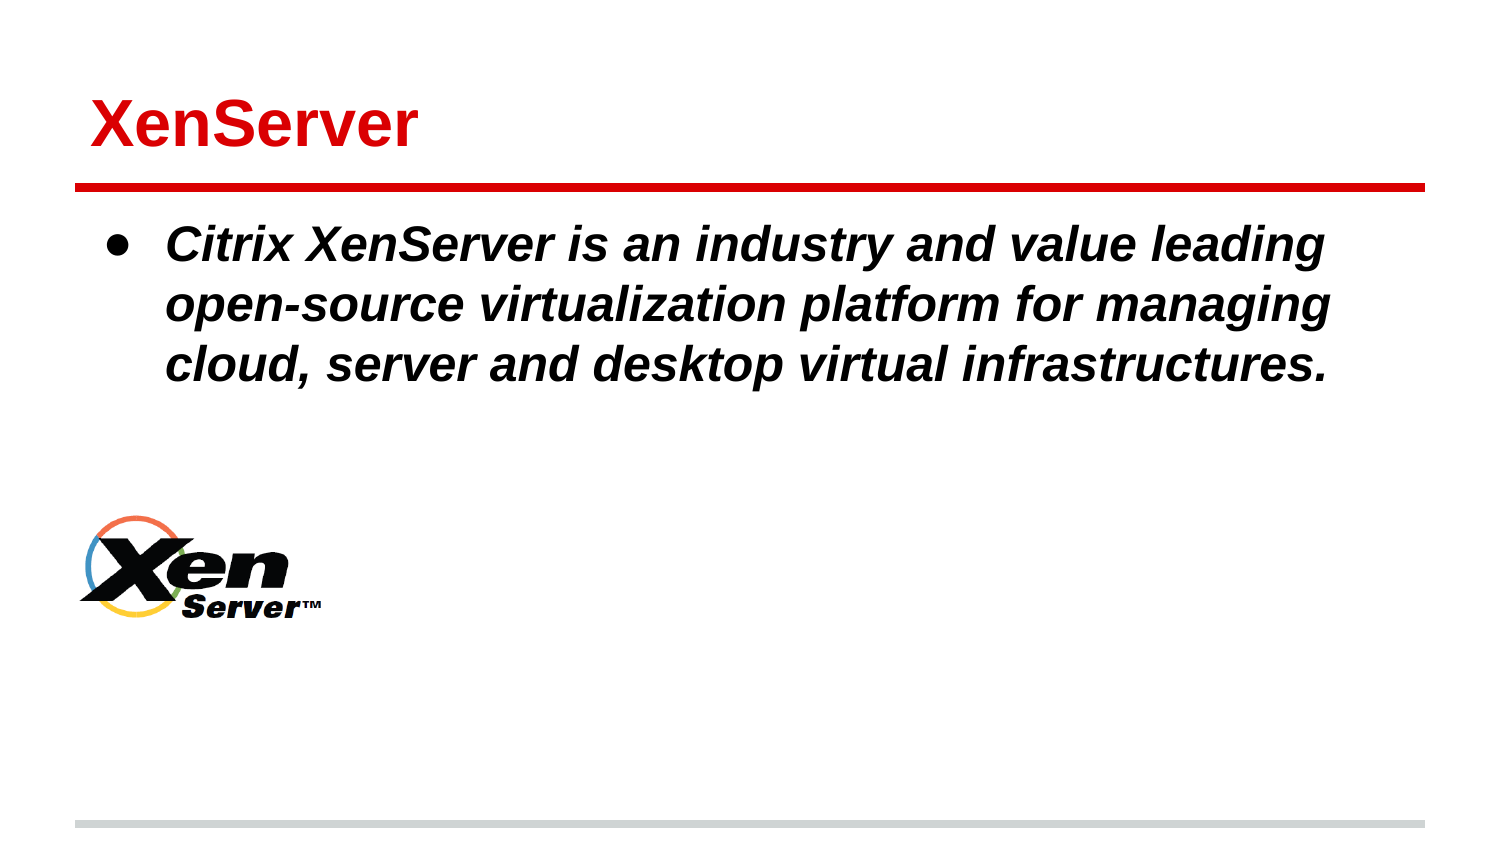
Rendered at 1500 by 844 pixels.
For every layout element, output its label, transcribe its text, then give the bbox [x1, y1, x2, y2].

picture [74, 509, 332, 632]
title XenServer [75, 33, 1425, 175]
list Citrix XenServer is an industry and value leading open-source virtualization platform for managing cloud, server and desktop virtual infrastructures. [75, 196, 1425, 808]
